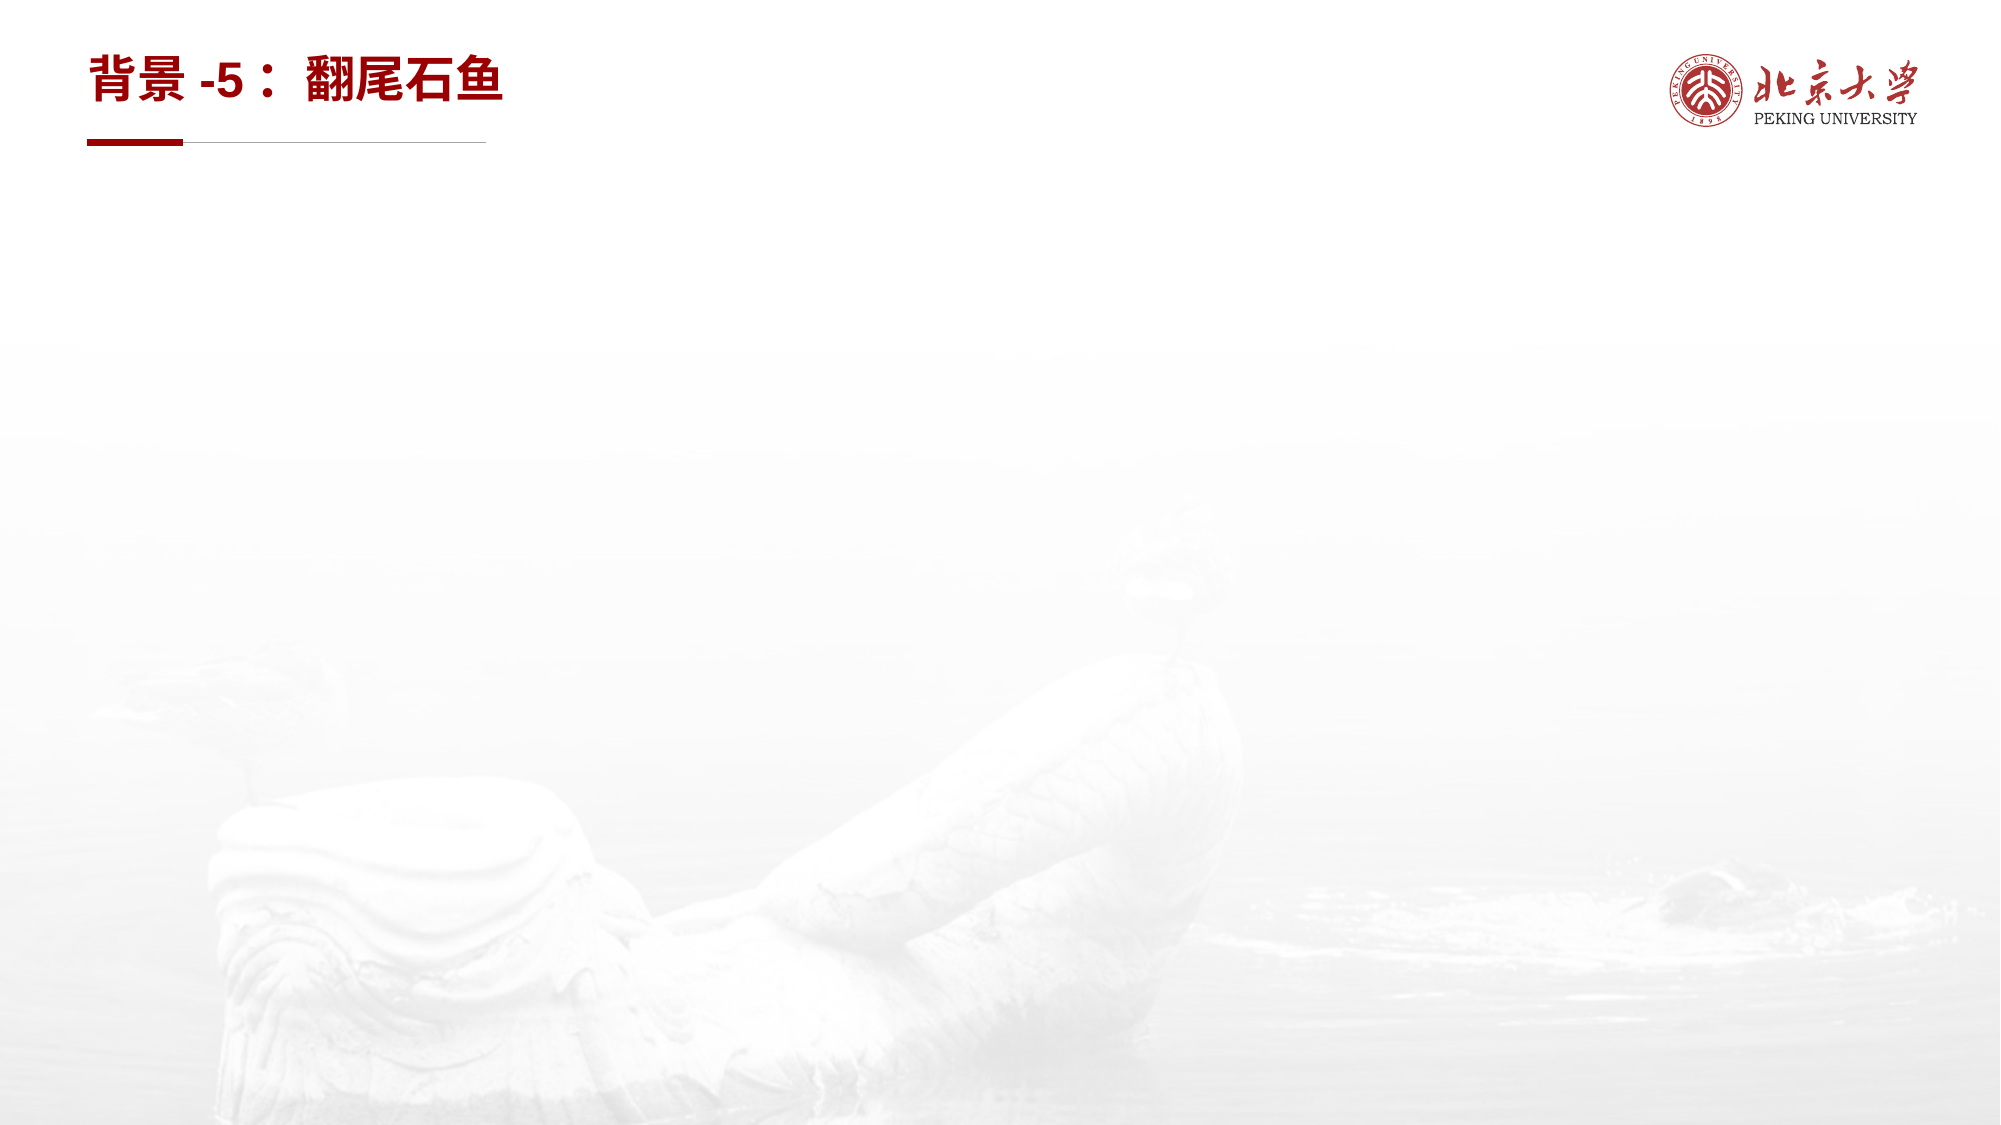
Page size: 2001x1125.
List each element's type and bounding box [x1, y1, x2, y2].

picture [0, 0, 2000, 1125]
text_box [1669, 54, 1918, 128]
